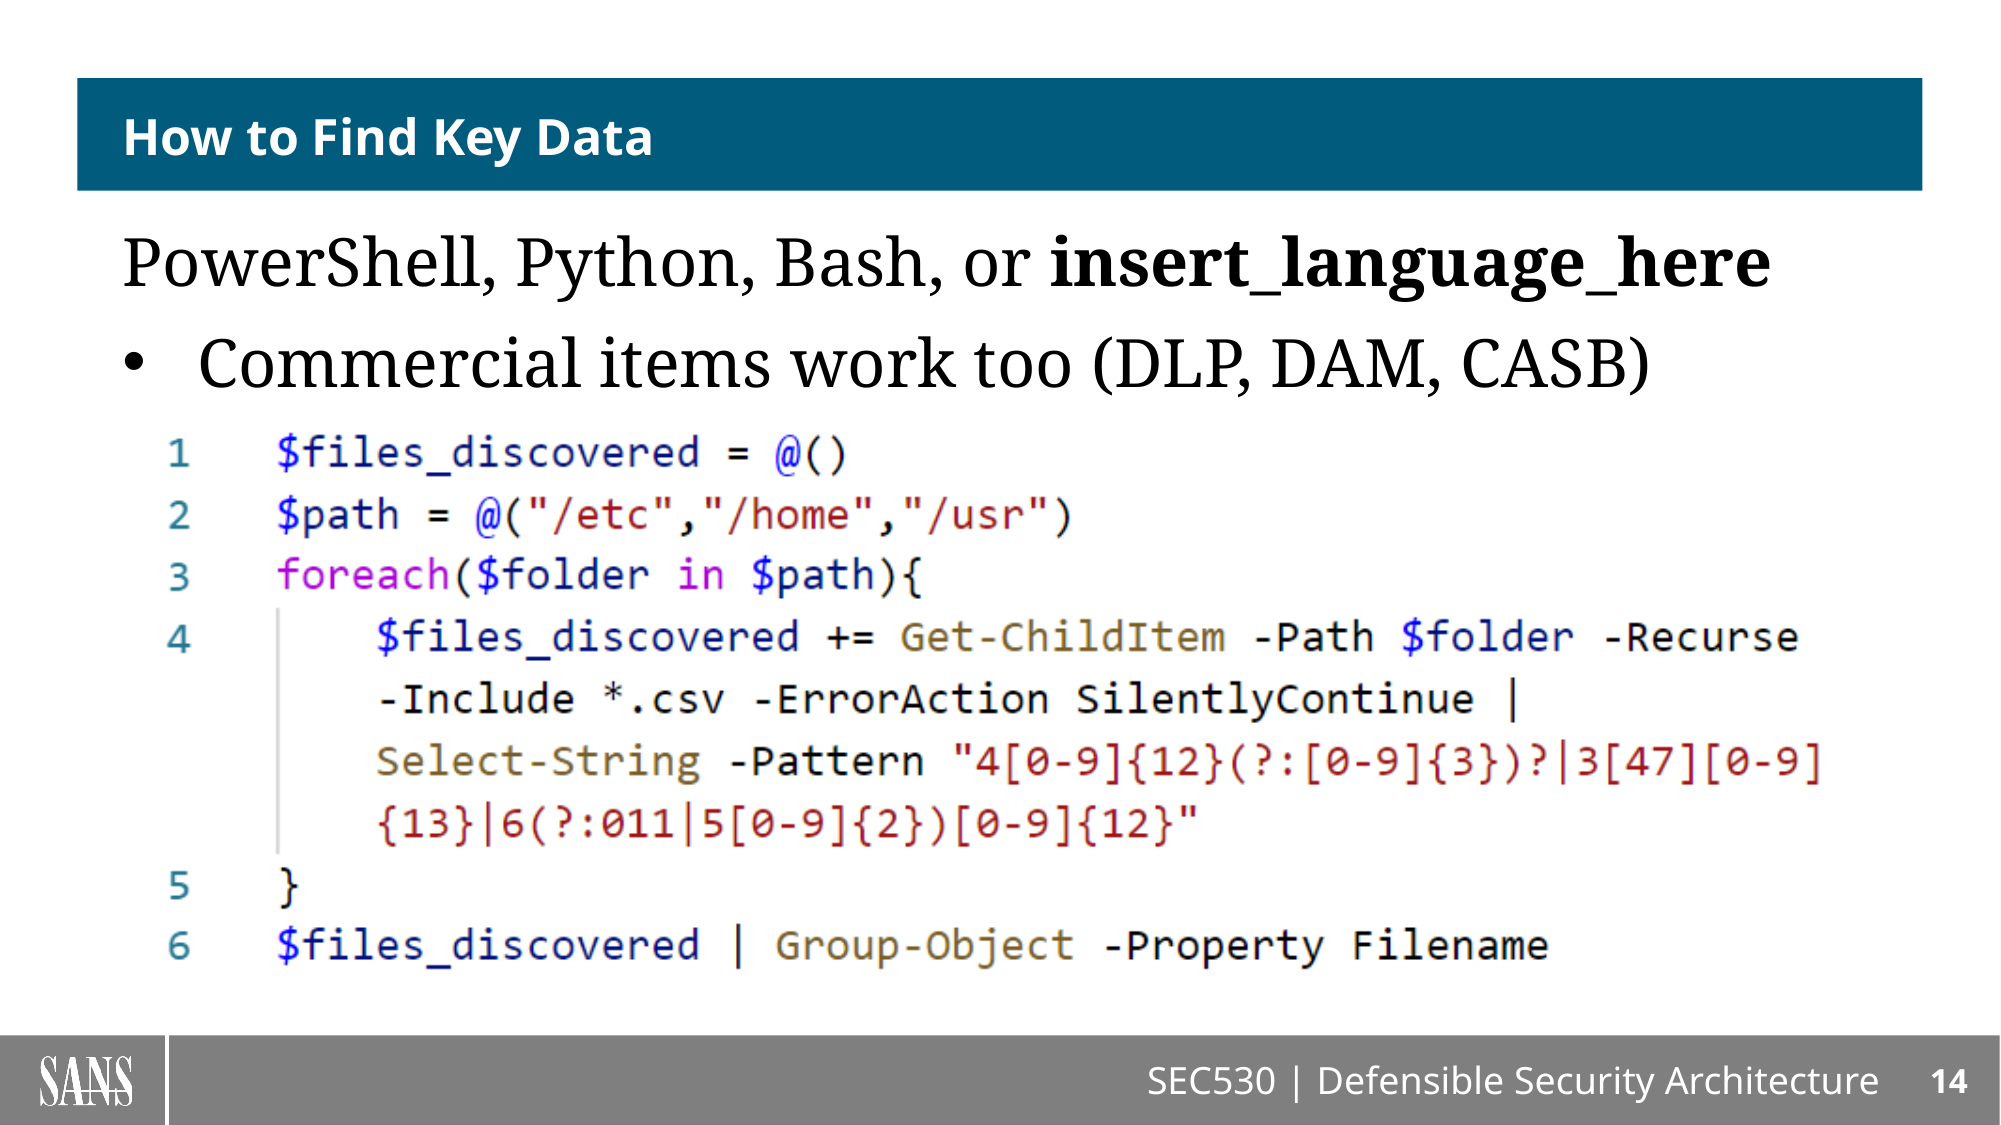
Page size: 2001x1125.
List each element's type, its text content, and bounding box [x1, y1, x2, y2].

list PowerShell, Python, Bash, or insert_language_here Commercial items work too (DLP, DAM, CASB) [107, 212, 1893, 1013]
picture [160, 424, 1840, 975]
title How to Find Key Data [107, 78, 1893, 191]
